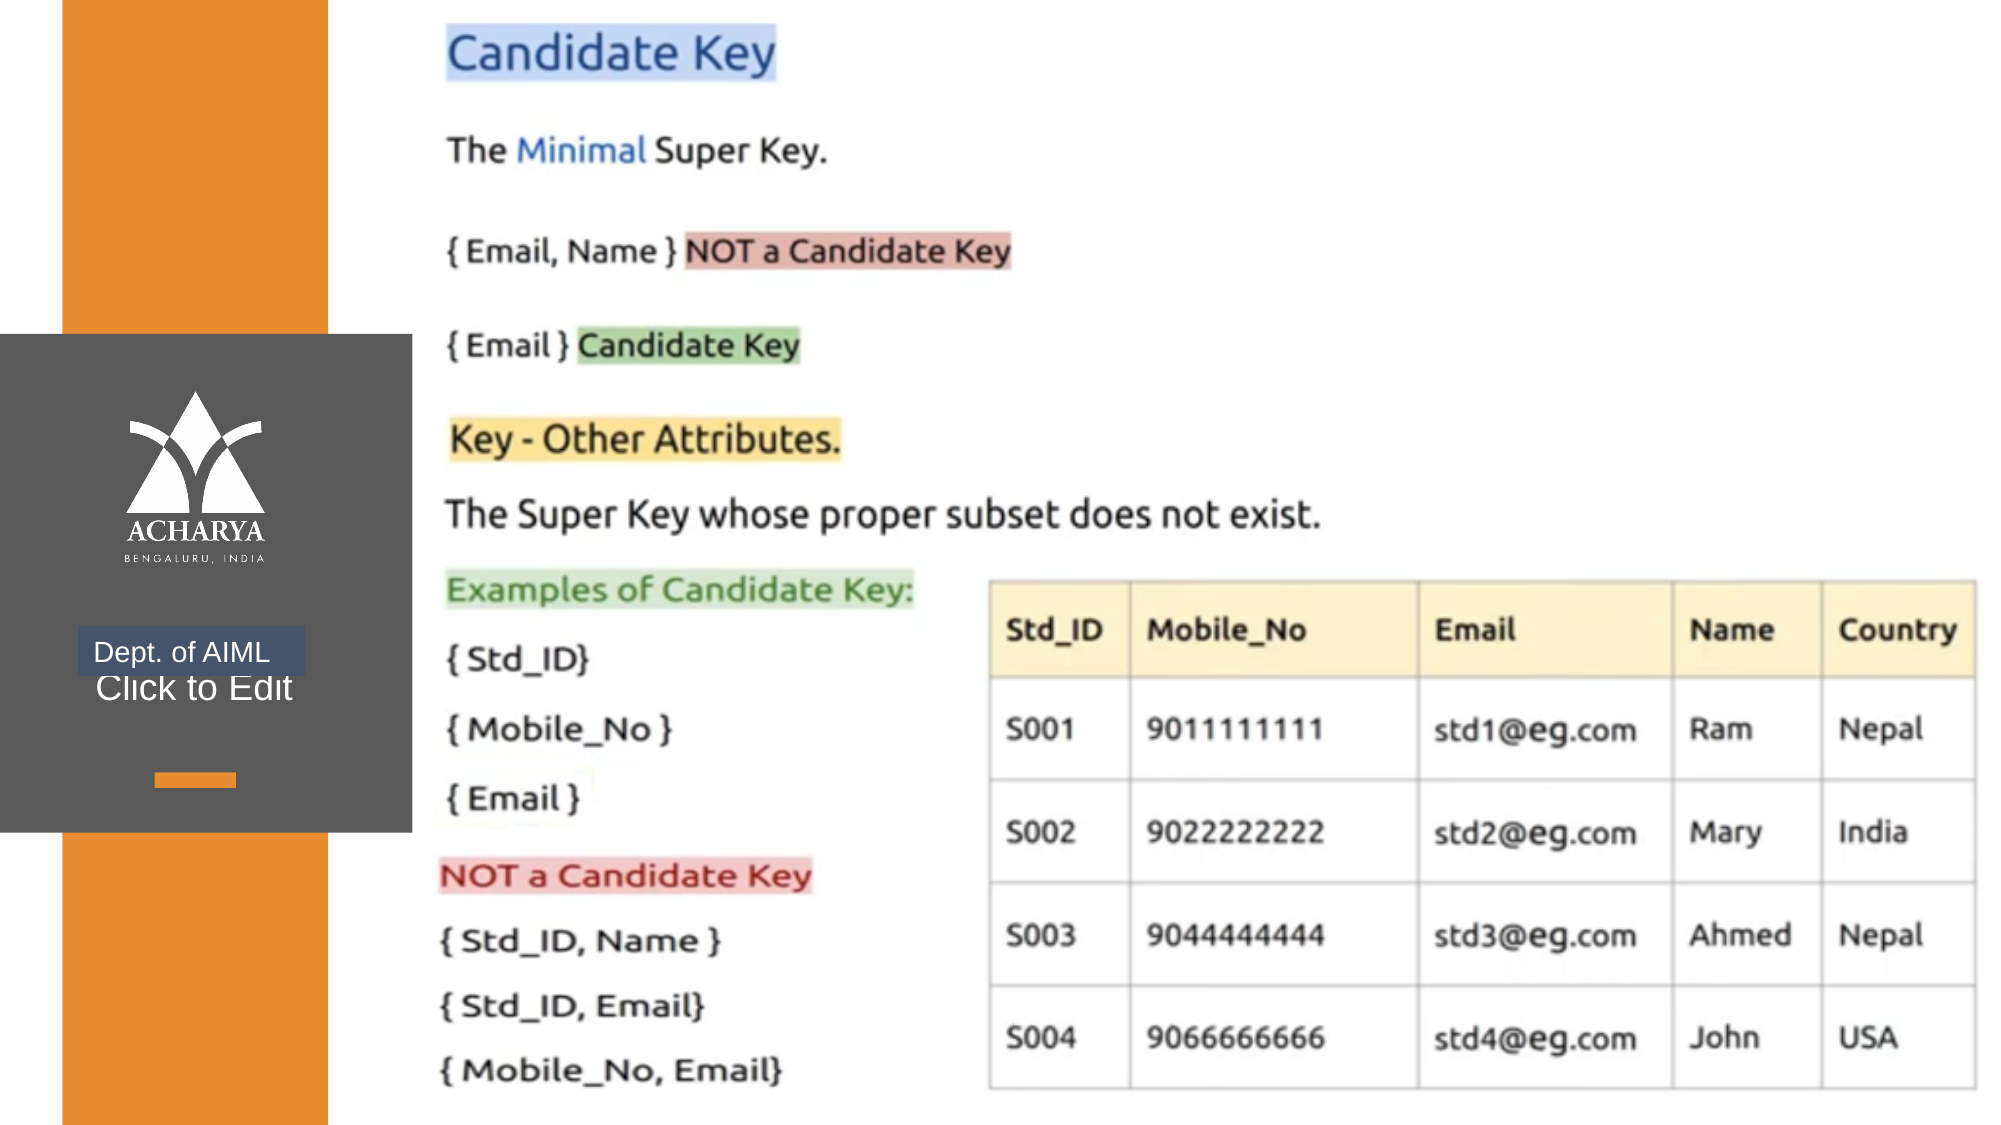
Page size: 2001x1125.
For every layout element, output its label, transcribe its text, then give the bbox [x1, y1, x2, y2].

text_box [423, 23, 2000, 1113]
text_box Dept. of AIML [78, 626, 305, 676]
picture [125, 391, 265, 564]
